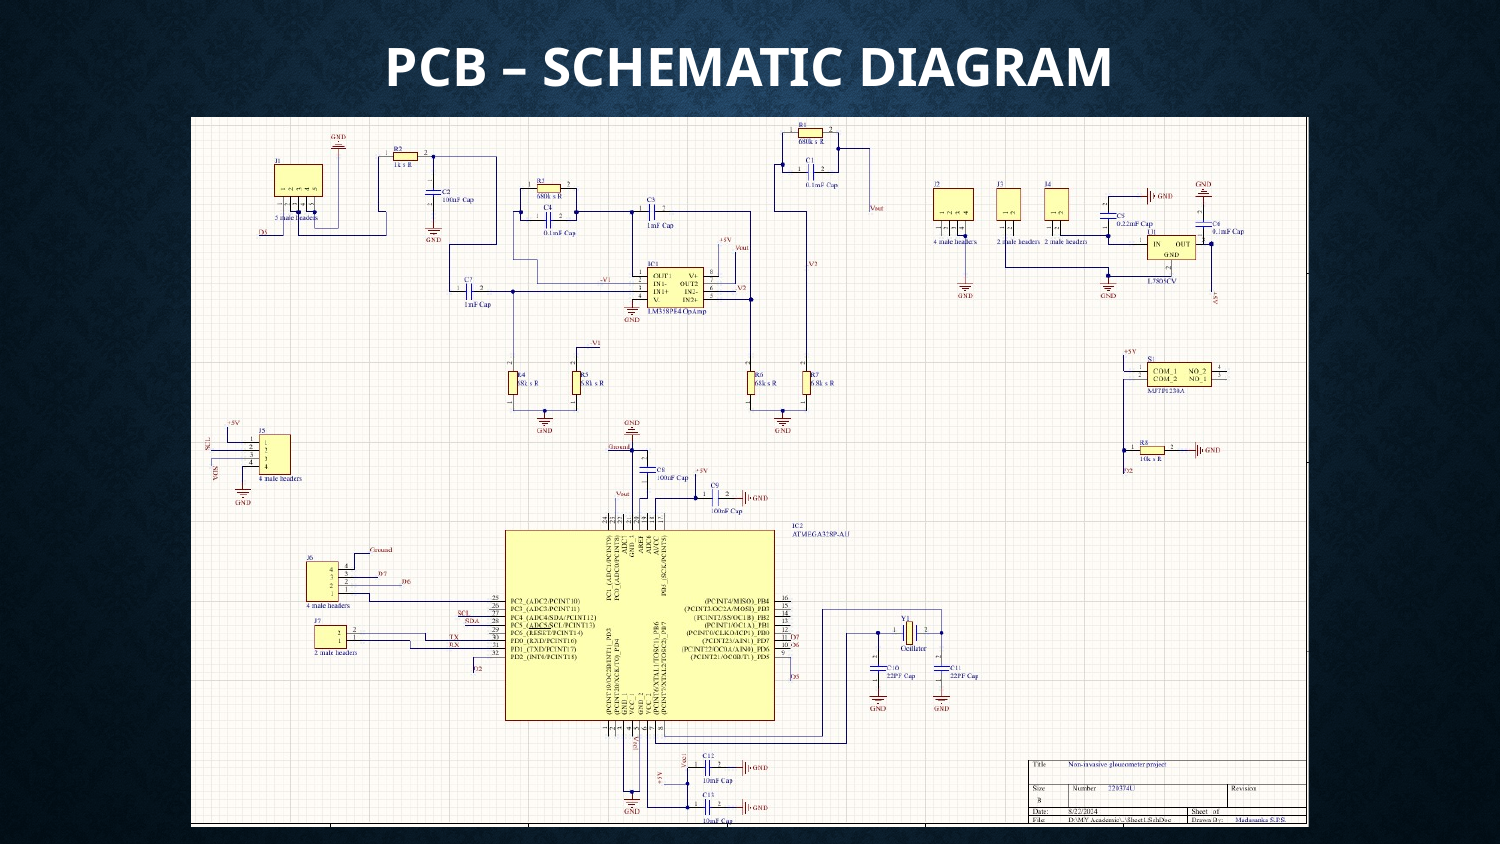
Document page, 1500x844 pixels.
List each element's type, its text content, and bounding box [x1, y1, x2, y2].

title PCB – SCHEMATIC diagram [113, 0, 1387, 151]
picture [190, 117, 1310, 828]
